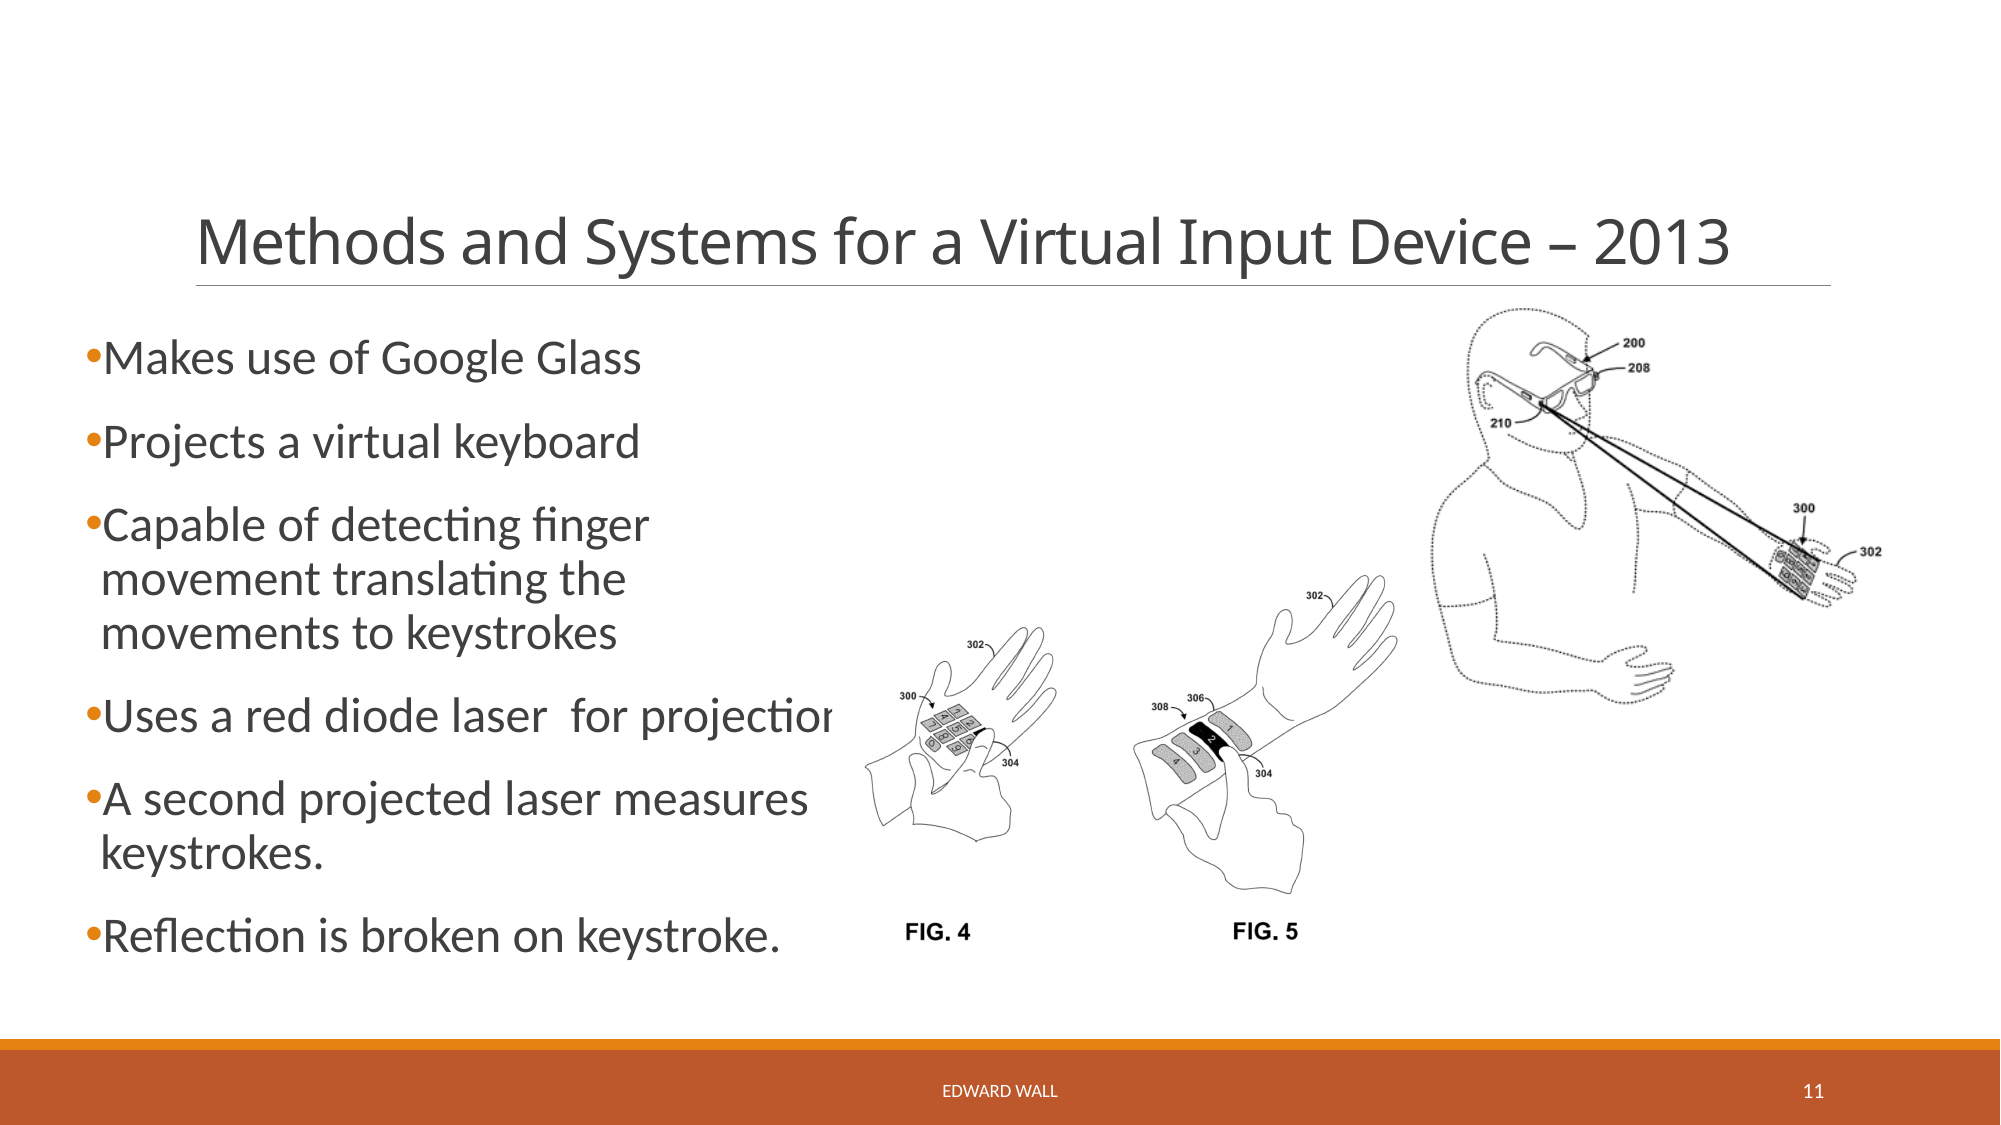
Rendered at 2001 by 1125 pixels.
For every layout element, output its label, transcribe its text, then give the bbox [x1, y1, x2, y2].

picture [833, 290, 1934, 1060]
list Makes use of Google Glass Projects a virtual keyboard Capable of detecting finger movement translating the movements to keystrokes Uses a red diode laser for projection A second projected laser measures keystrokes. Reflection is broken on keystroke. [85, 324, 876, 985]
title Methods and Systems for a Virtual Input Device – 2013 [180, 149, 1830, 285]
slide_number 11 [1624, 1059, 1840, 1120]
footer Edward Wall [604, 1059, 1396, 1120]
